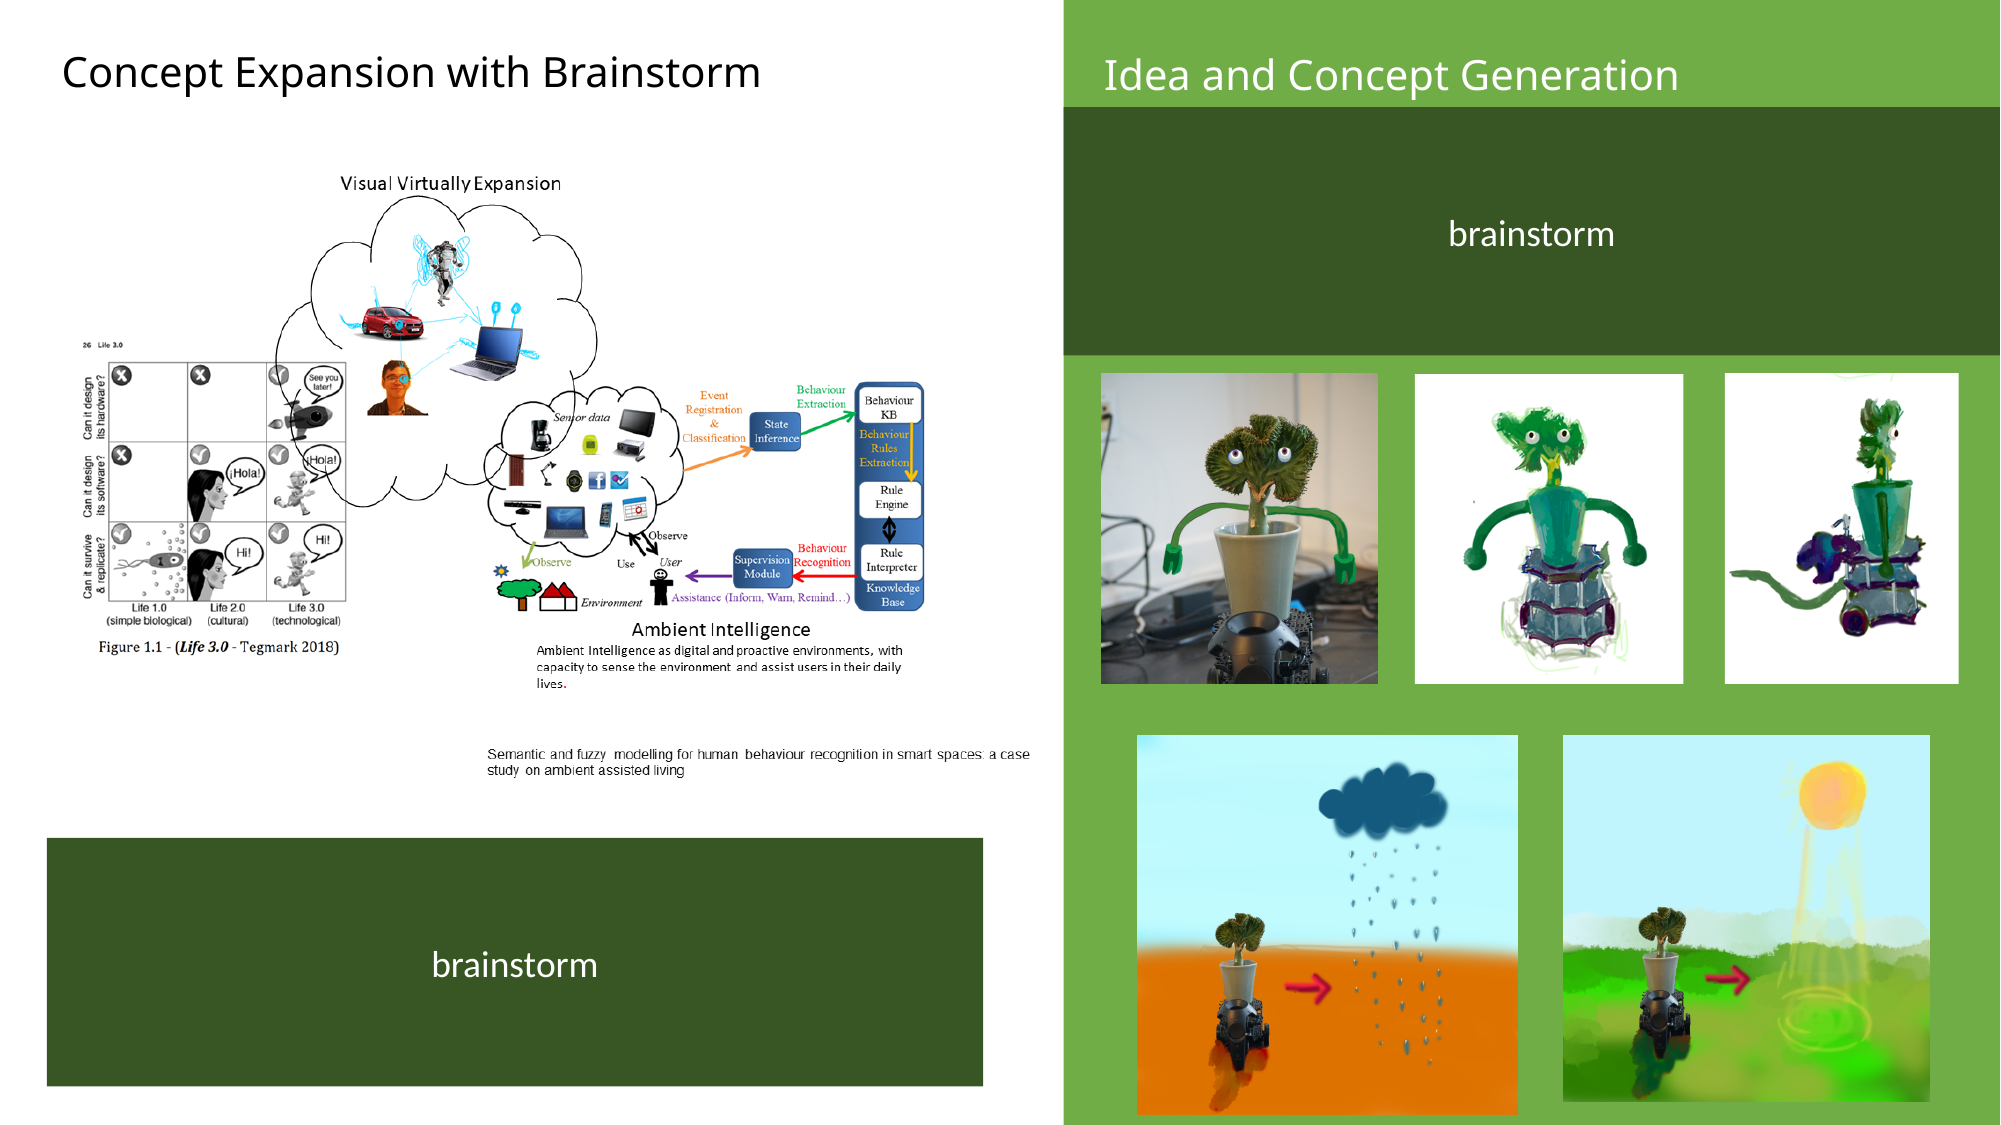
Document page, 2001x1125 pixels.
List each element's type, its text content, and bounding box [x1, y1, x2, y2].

picture [1101, 373, 1378, 684]
text_box [1063, 0, 2000, 106]
text_box brainstorm [1063, 106, 2000, 356]
picture [1724, 373, 1959, 684]
text_box brainstorm [46, 837, 984, 1087]
picture [46, 154, 1049, 788]
text_box Concept Expansion with Brainstorm [46, 38, 937, 104]
text_box [1063, 356, 2000, 1125]
picture [1137, 735, 1518, 1115]
text_box Idea and Concept Generation [1089, 41, 1792, 106]
picture [1563, 735, 1931, 1103]
picture [1414, 374, 1684, 684]
